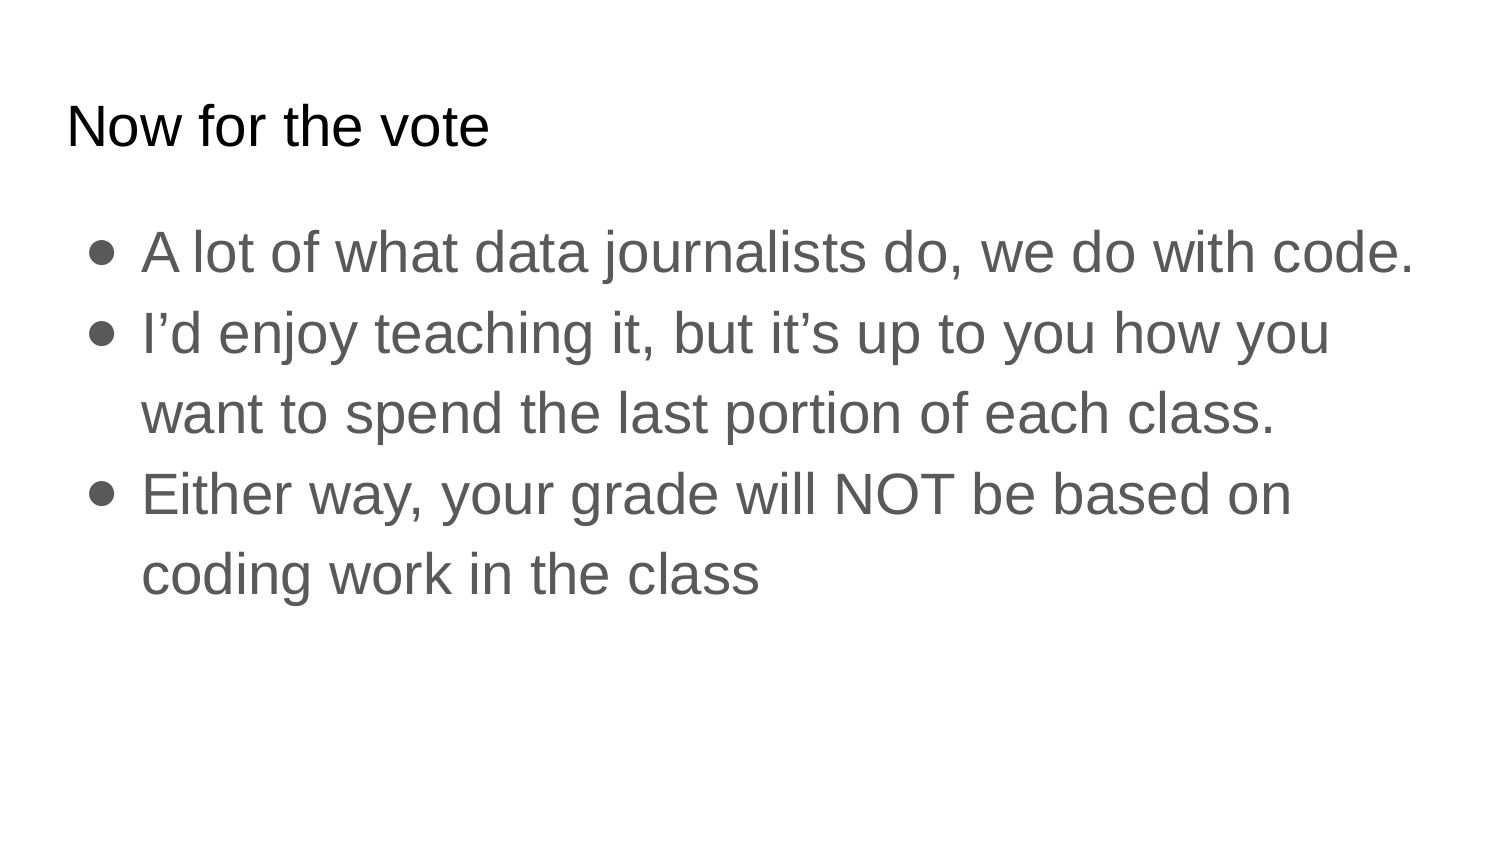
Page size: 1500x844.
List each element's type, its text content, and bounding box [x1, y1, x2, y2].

list A lot of what data journalists do, we do with code. I’d enjoy teaching it, but it’s up to you how you want to spend the last portion of each class. Either way, your grade will NOT be based on coding work in the class [51, 189, 1449, 750]
title Now for the vote [51, 72, 1449, 167]
